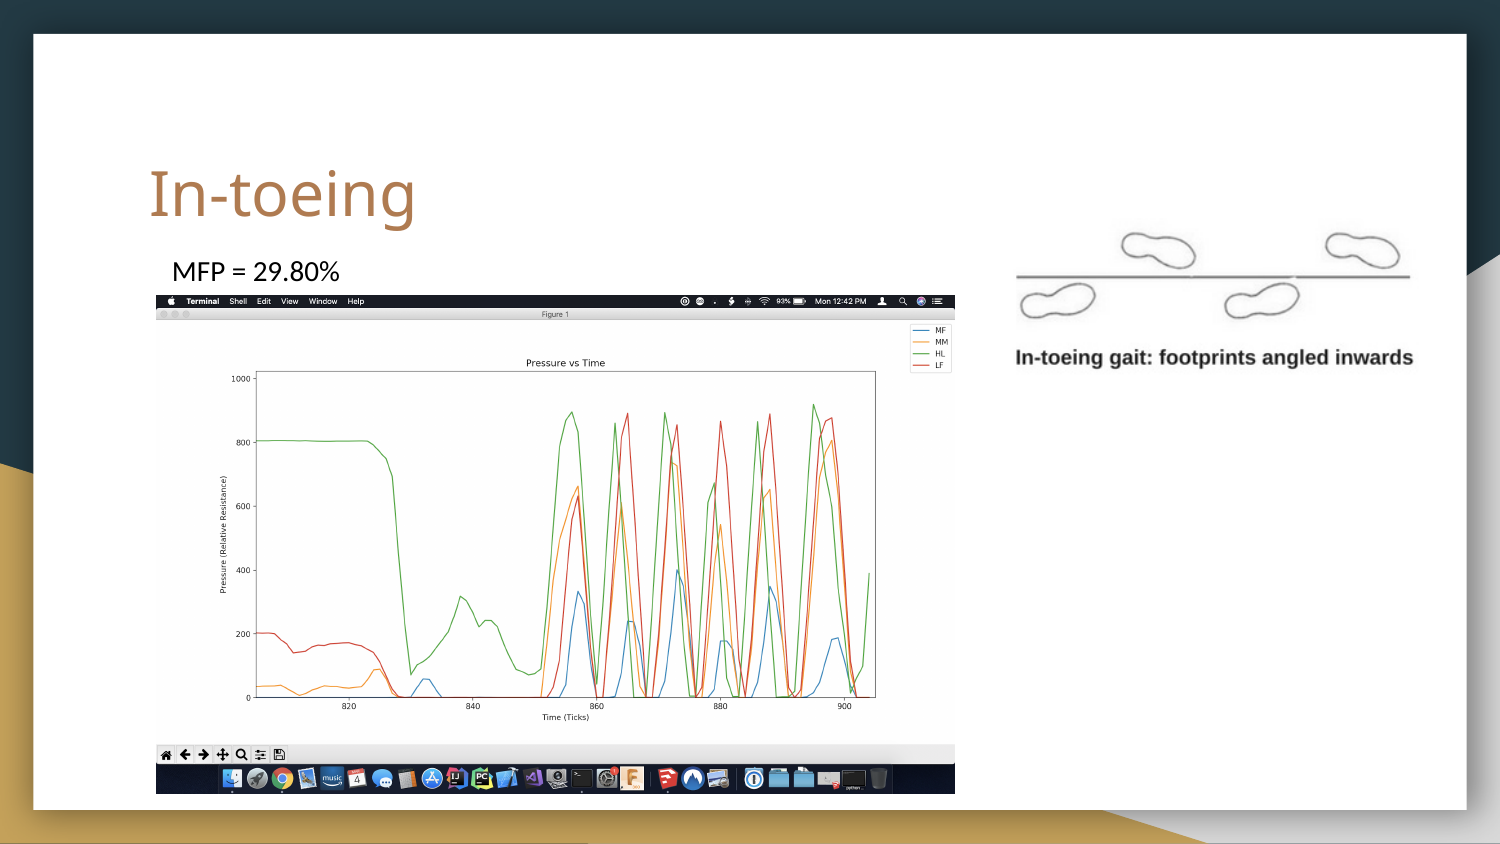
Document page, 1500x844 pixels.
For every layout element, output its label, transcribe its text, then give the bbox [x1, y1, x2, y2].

picture [1006, 208, 1419, 387]
title In-toeing [134, 138, 1366, 296]
picture [156, 295, 955, 794]
text_box MFP = 29.80% [156, 237, 1001, 296]
